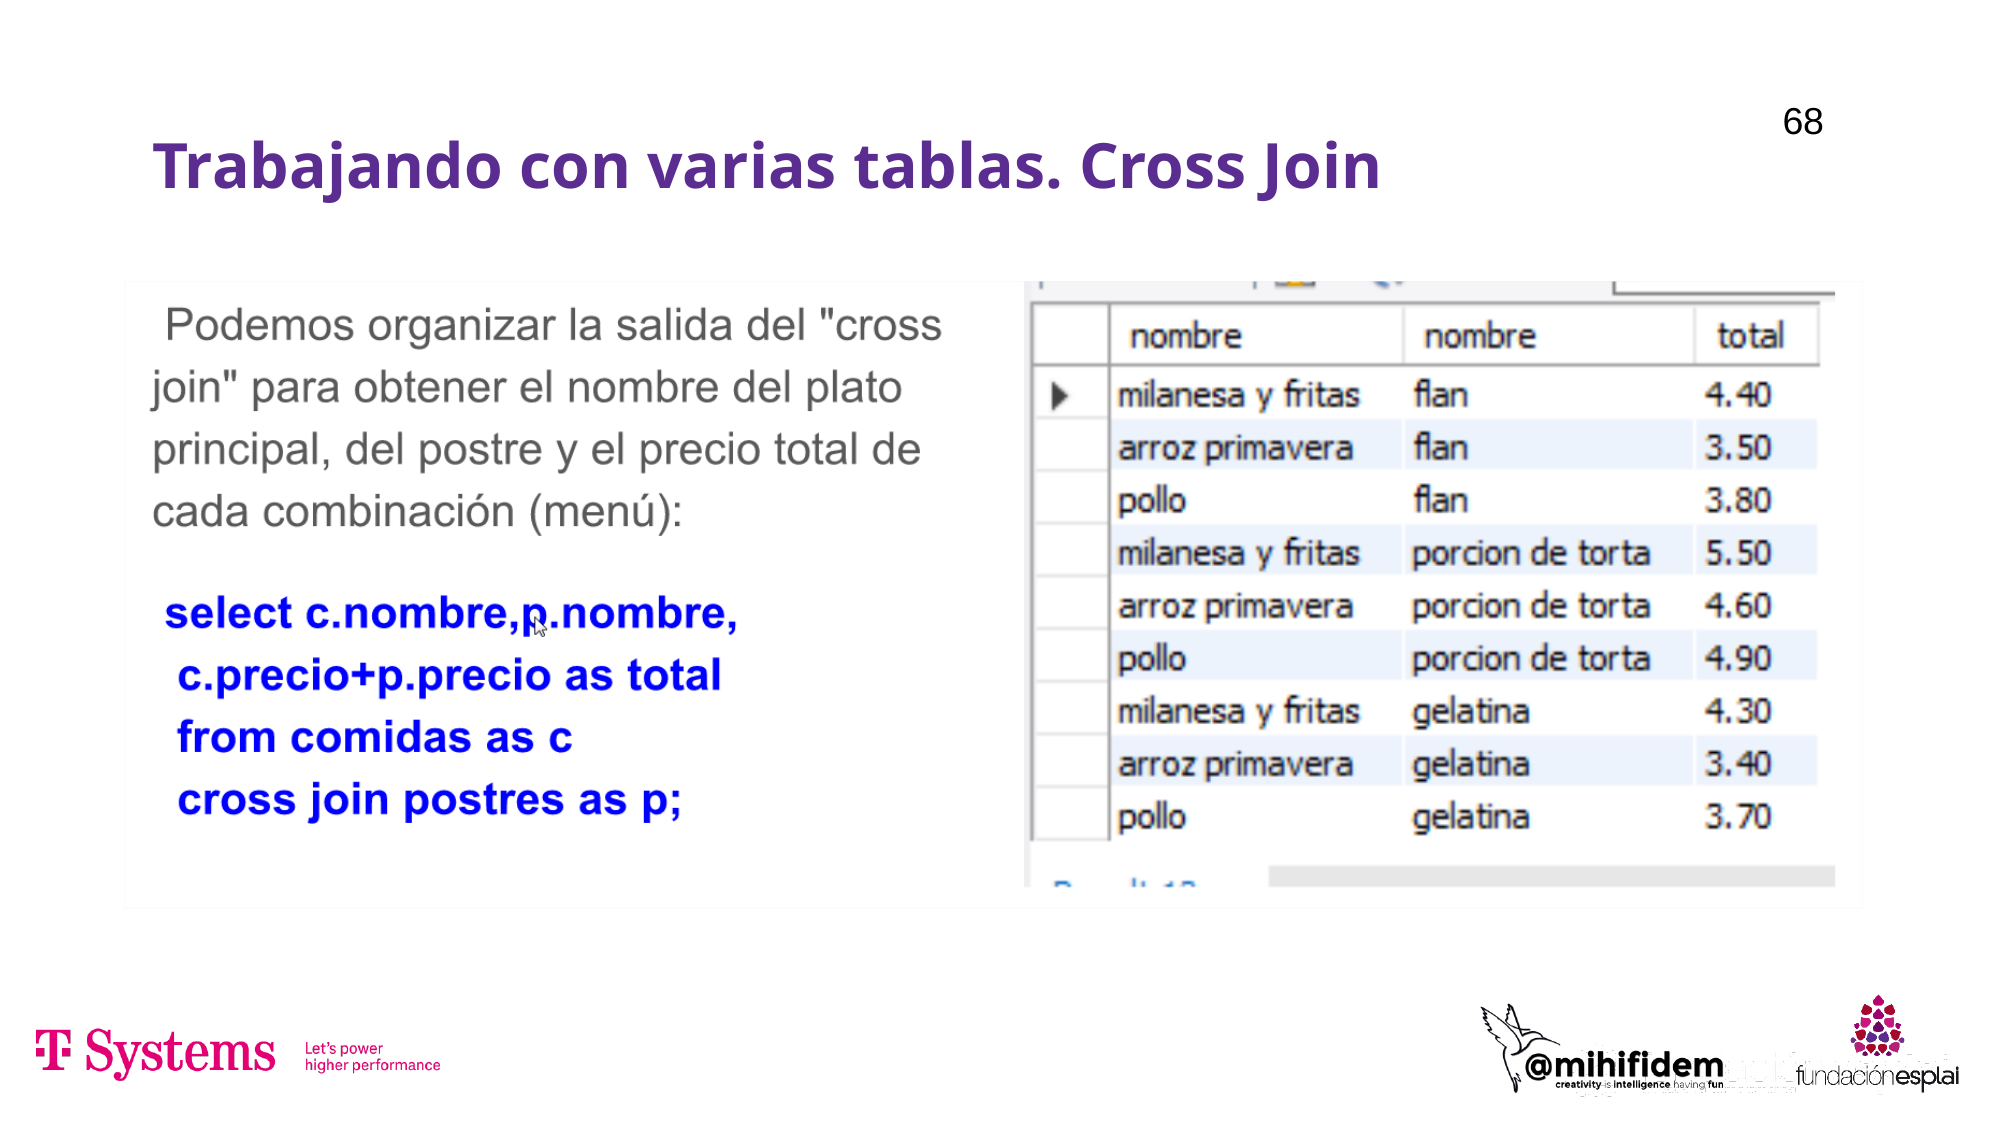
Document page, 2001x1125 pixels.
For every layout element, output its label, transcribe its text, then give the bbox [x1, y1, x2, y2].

picture [1472, 986, 1965, 1103]
text_box 68 [1767, 89, 1863, 150]
picture [123, 281, 1863, 909]
text_box Trabajando con varias tablas. Cross Join [137, 59, 1863, 278]
picture [36, 1027, 440, 1081]
